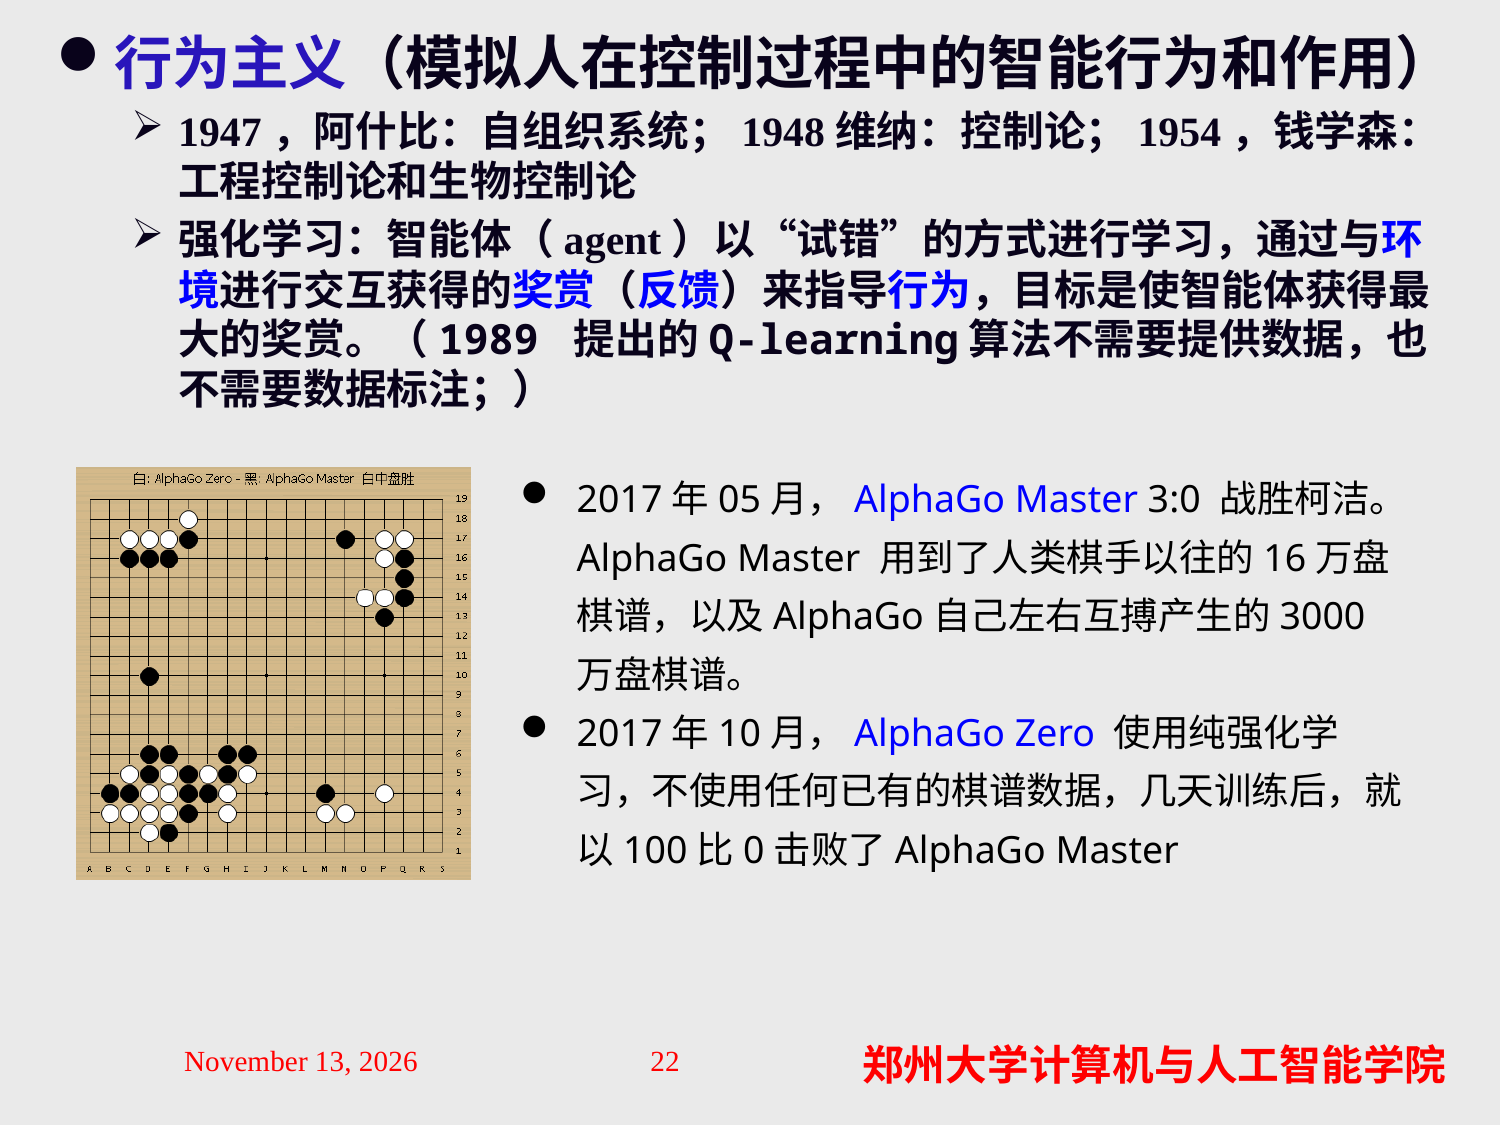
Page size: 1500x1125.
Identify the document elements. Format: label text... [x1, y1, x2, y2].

text_box 2017年05月，AlphaGo Master 3:0 战胜柯洁。AlphaGo Master 用到了人类棋手以往的16万盘棋谱，以及AlphaGo自己左右互搏产生的3000万盘棋谱。 2017年10月，AlphaGo Zero 使用纯强化学习，不使用任何已有的棋谱数据，几天训练后，就以100比0击败了AlphaGo Master [505, 454, 1424, 879]
picture [76, 467, 471, 881]
list 行为主义（模拟人在控制过程中的智能行为和作用） 1947，阿什比：自组织系统；1948维纳：控制论；1954，钱学森：工程控制论和生物控制论 强化学习：智能体（agent）以“试错”的方式进行学习，通过与环境进行交互获得的奖赏（反馈）来指导行为，目标是使智能体获得最大的奖赏。（1989 提出的Q-learning算法不需要提供数据，也不需要数据标注；） [40, 18, 1471, 987]
